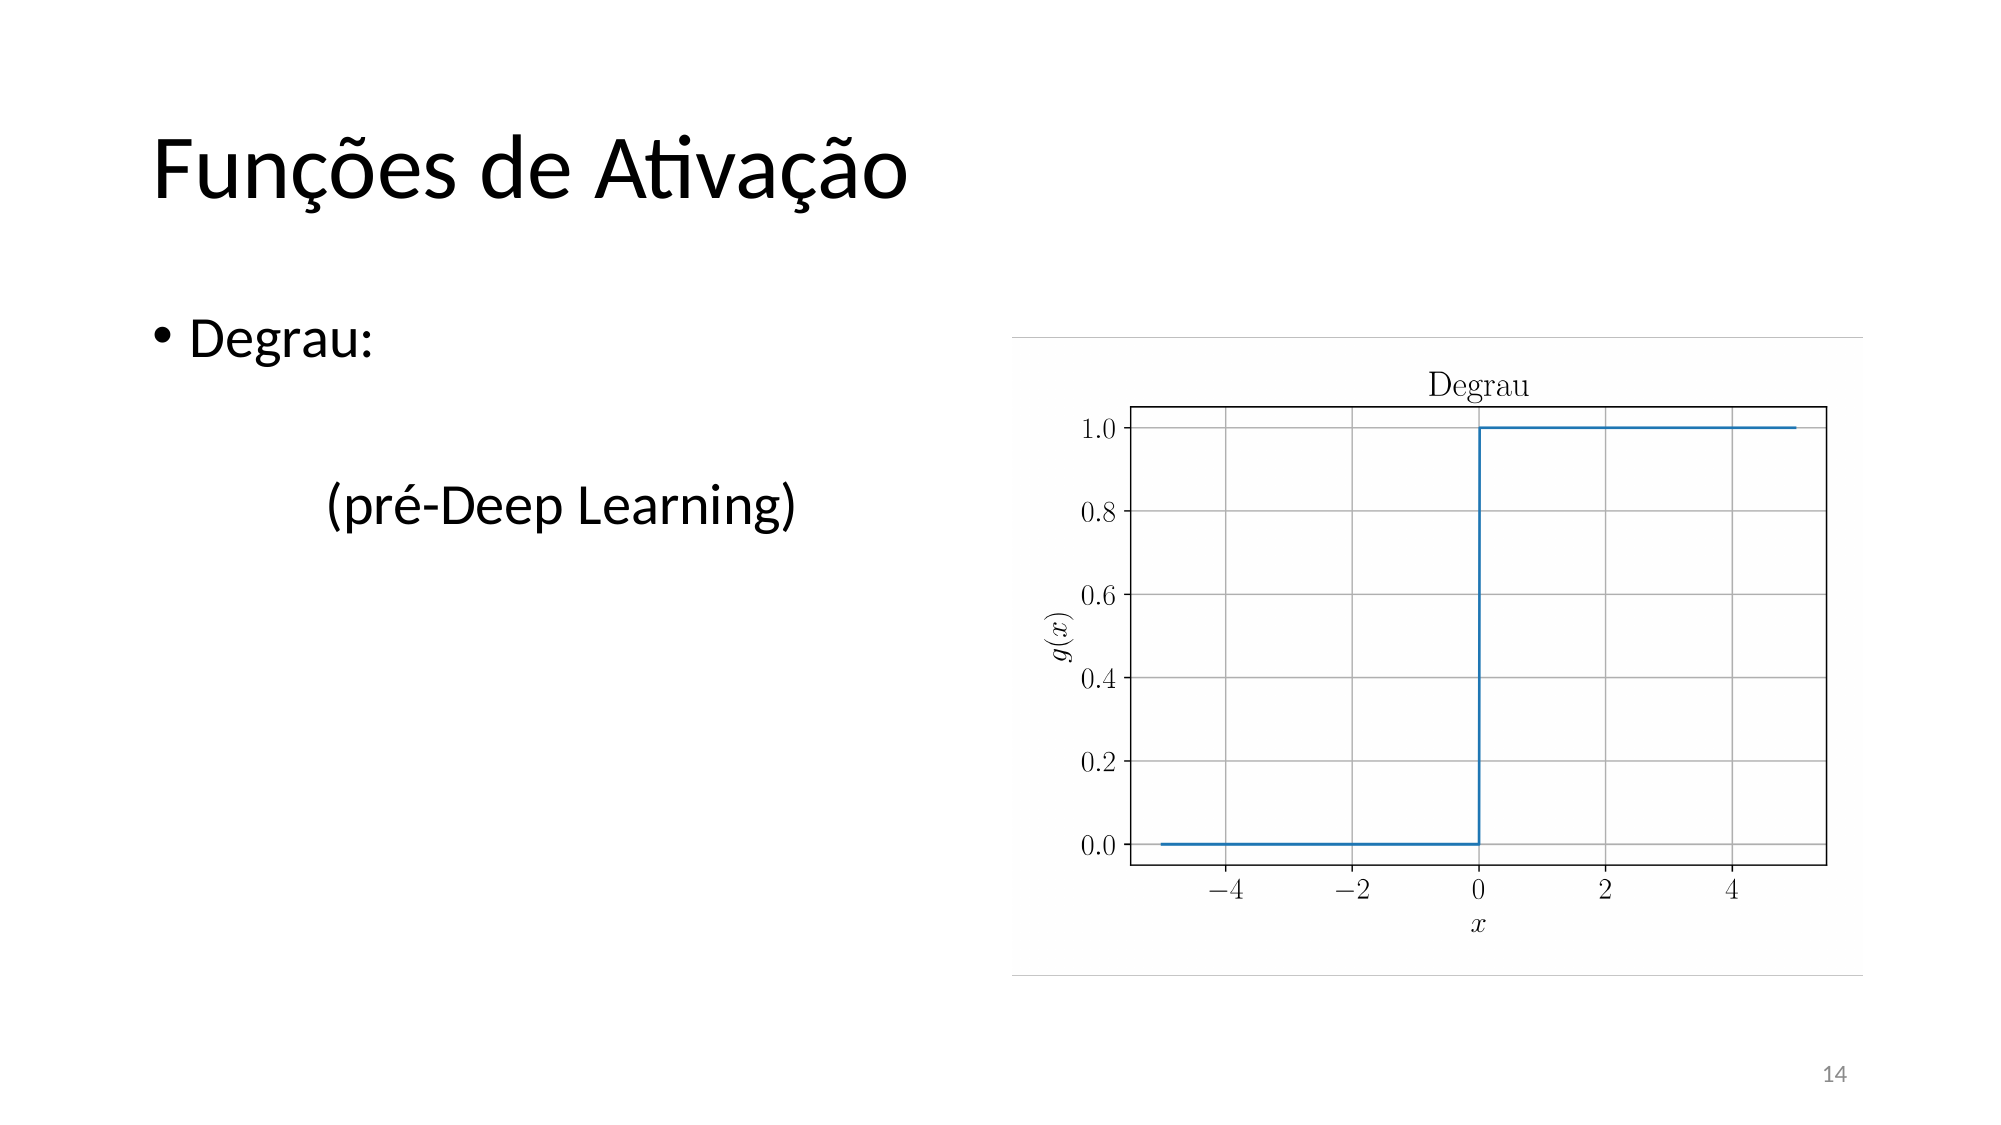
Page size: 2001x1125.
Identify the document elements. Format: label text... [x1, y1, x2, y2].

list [1012, 337, 1863, 976]
slide_number 14 [1412, 1042, 1863, 1103]
title Funções de Ativação [137, 59, 1863, 278]
